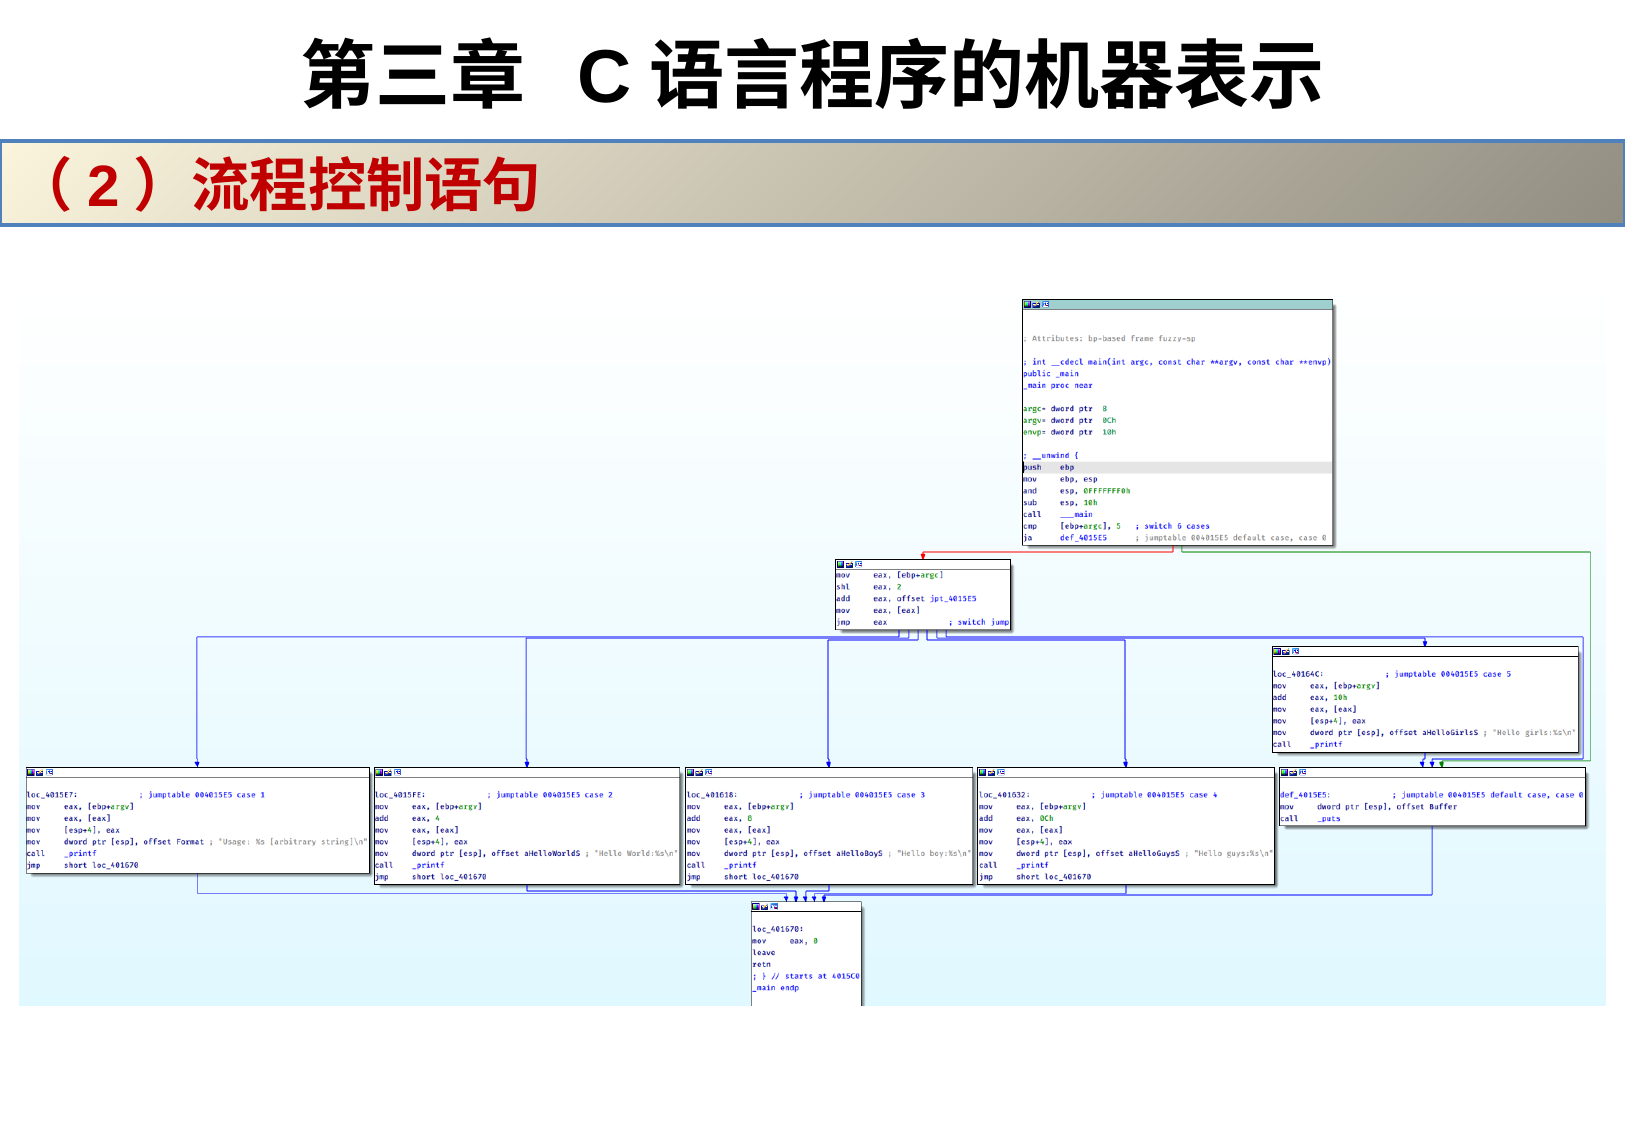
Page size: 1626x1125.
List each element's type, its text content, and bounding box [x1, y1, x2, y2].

title 第三章 C语言程序的机器表示 [81, 19, 1544, 126]
picture [18, 290, 1607, 1006]
text_box （2）流程控制语句 [0, 139, 1625, 227]
